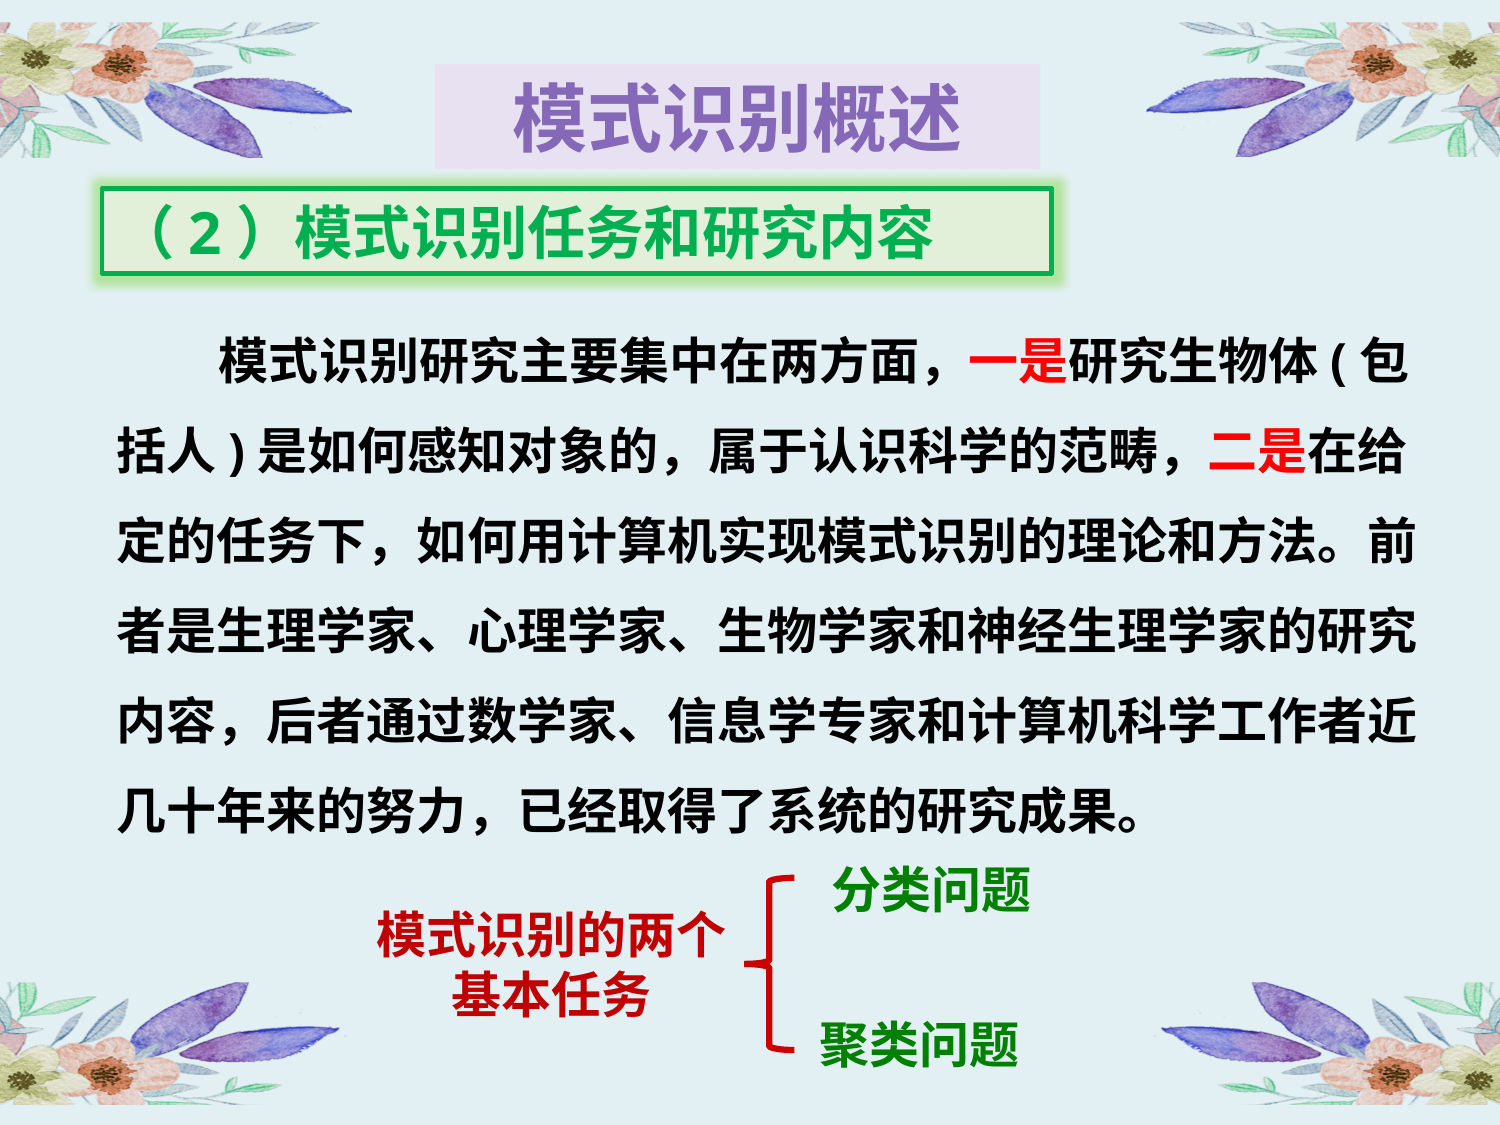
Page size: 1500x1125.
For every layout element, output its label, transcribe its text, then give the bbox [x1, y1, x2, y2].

picture [1147, 23, 1500, 157]
text_box 模式识别的两个基本任务 [358, 895, 745, 1031]
text_box 聚类问题 [732, 1005, 1108, 1081]
picture [0, 23, 352, 158]
text_box （2）模式识别任务和研究内容 [102, 188, 1052, 274]
text_box 模式识别研究主要集中在两方面，一是研究生物体(包括人)是如何感知对象的，属于认识科学的范畴，二是在给定的任务下，如何用计算机实现模式识别的理论和方法。前者是生理学家、心理学家、生物学家和神经生理学家的研究内容，后者通过数学家、信息学专家和计算机科学工作者近几十年来的努力，已经取得了系统的研究成果。 [102, 292, 1446, 848]
picture [1036, 983, 1500, 1105]
text_box 分类问题 [744, 850, 1120, 926]
picture [0, 983, 464, 1105]
text_box 模式识别概述 [434, 64, 1041, 169]
text_box [744, 926, 795, 1005]
